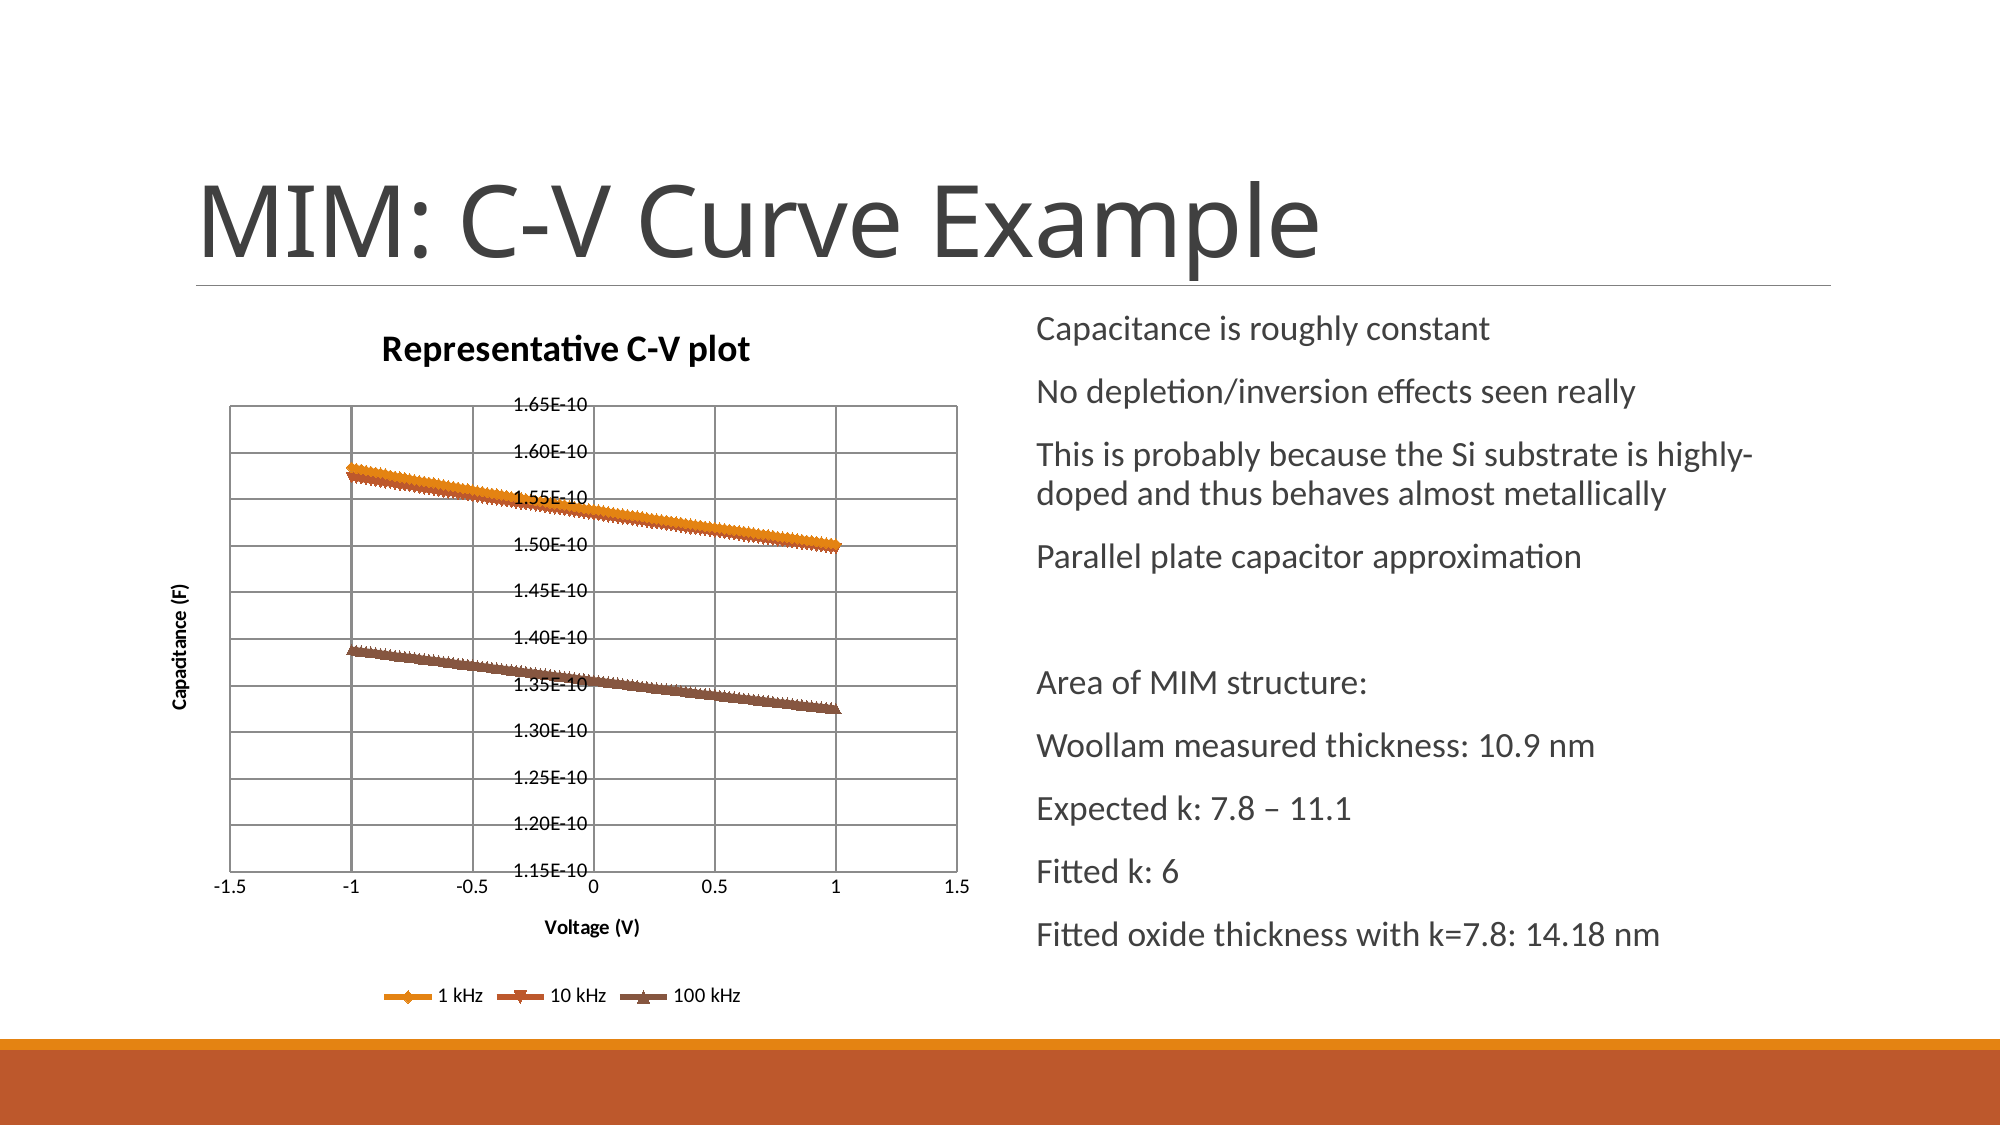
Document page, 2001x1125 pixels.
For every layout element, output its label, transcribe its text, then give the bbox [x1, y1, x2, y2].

chart [136, 298, 988, 1014]
title MIM: C-V Curve Example [180, 47, 1830, 285]
